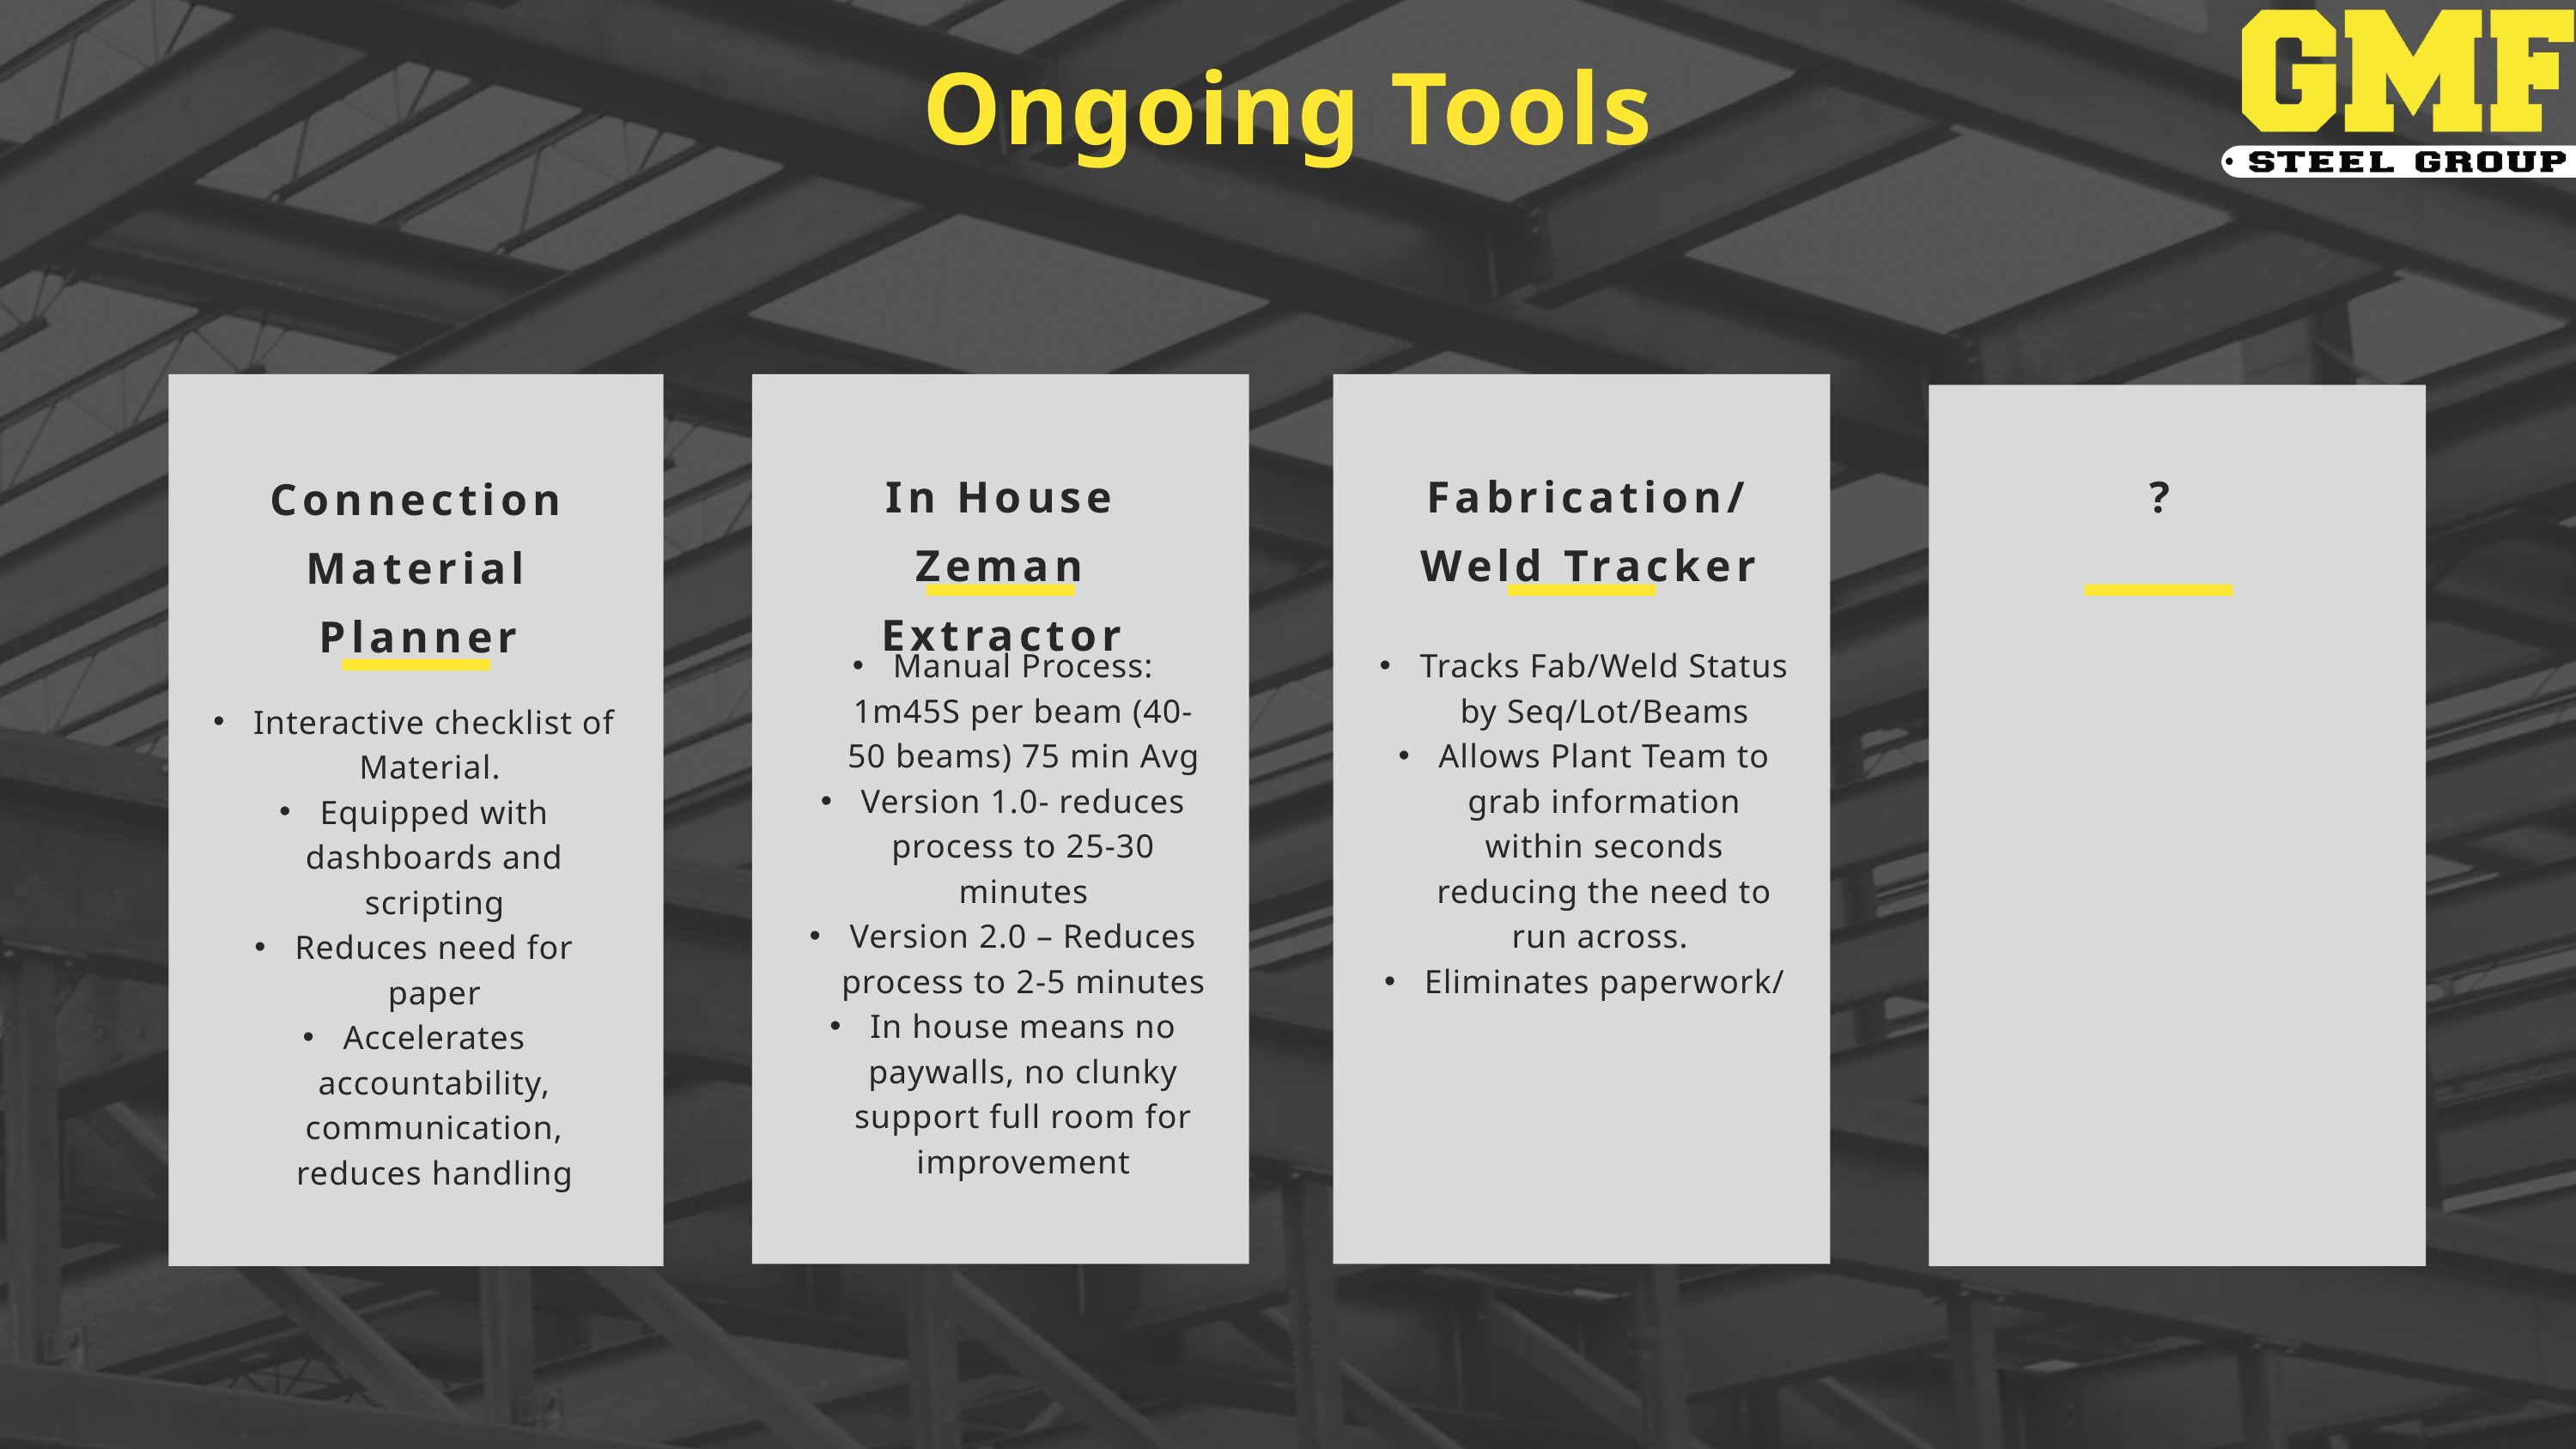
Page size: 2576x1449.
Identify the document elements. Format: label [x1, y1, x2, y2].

text_box [1951, 452, 2369, 597]
text_box [793, 452, 1211, 1178]
text_box [1363, 452, 1814, 1042]
text_box [207, 455, 628, 1188]
picture [0, 0, 2576, 1449]
